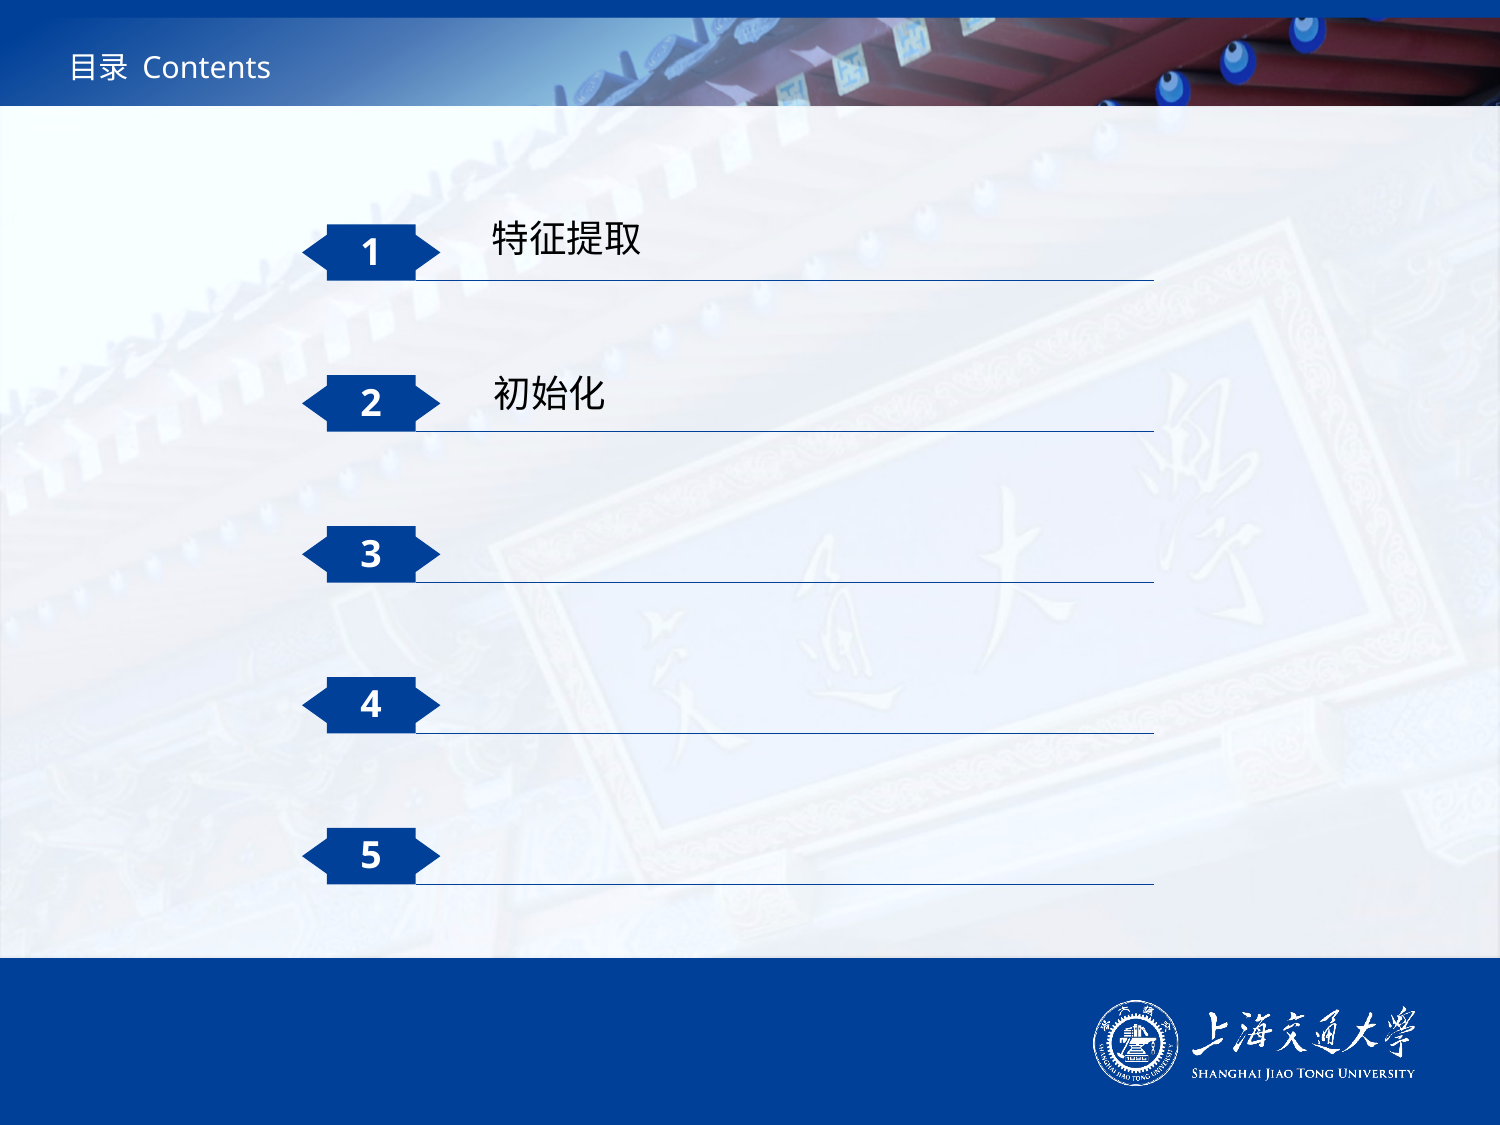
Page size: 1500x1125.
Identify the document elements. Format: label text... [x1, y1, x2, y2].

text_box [302, 515, 441, 589]
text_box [302, 213, 441, 287]
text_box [302, 666, 441, 740]
text_box 特征提取 [476, 207, 1197, 268]
text_box 初始化 [478, 362, 1199, 422]
picture [0, 18, 1500, 958]
picture [1093, 1000, 1415, 1086]
title 目录 Contents [53, 38, 1116, 94]
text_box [302, 817, 441, 891]
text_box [302, 364, 441, 438]
